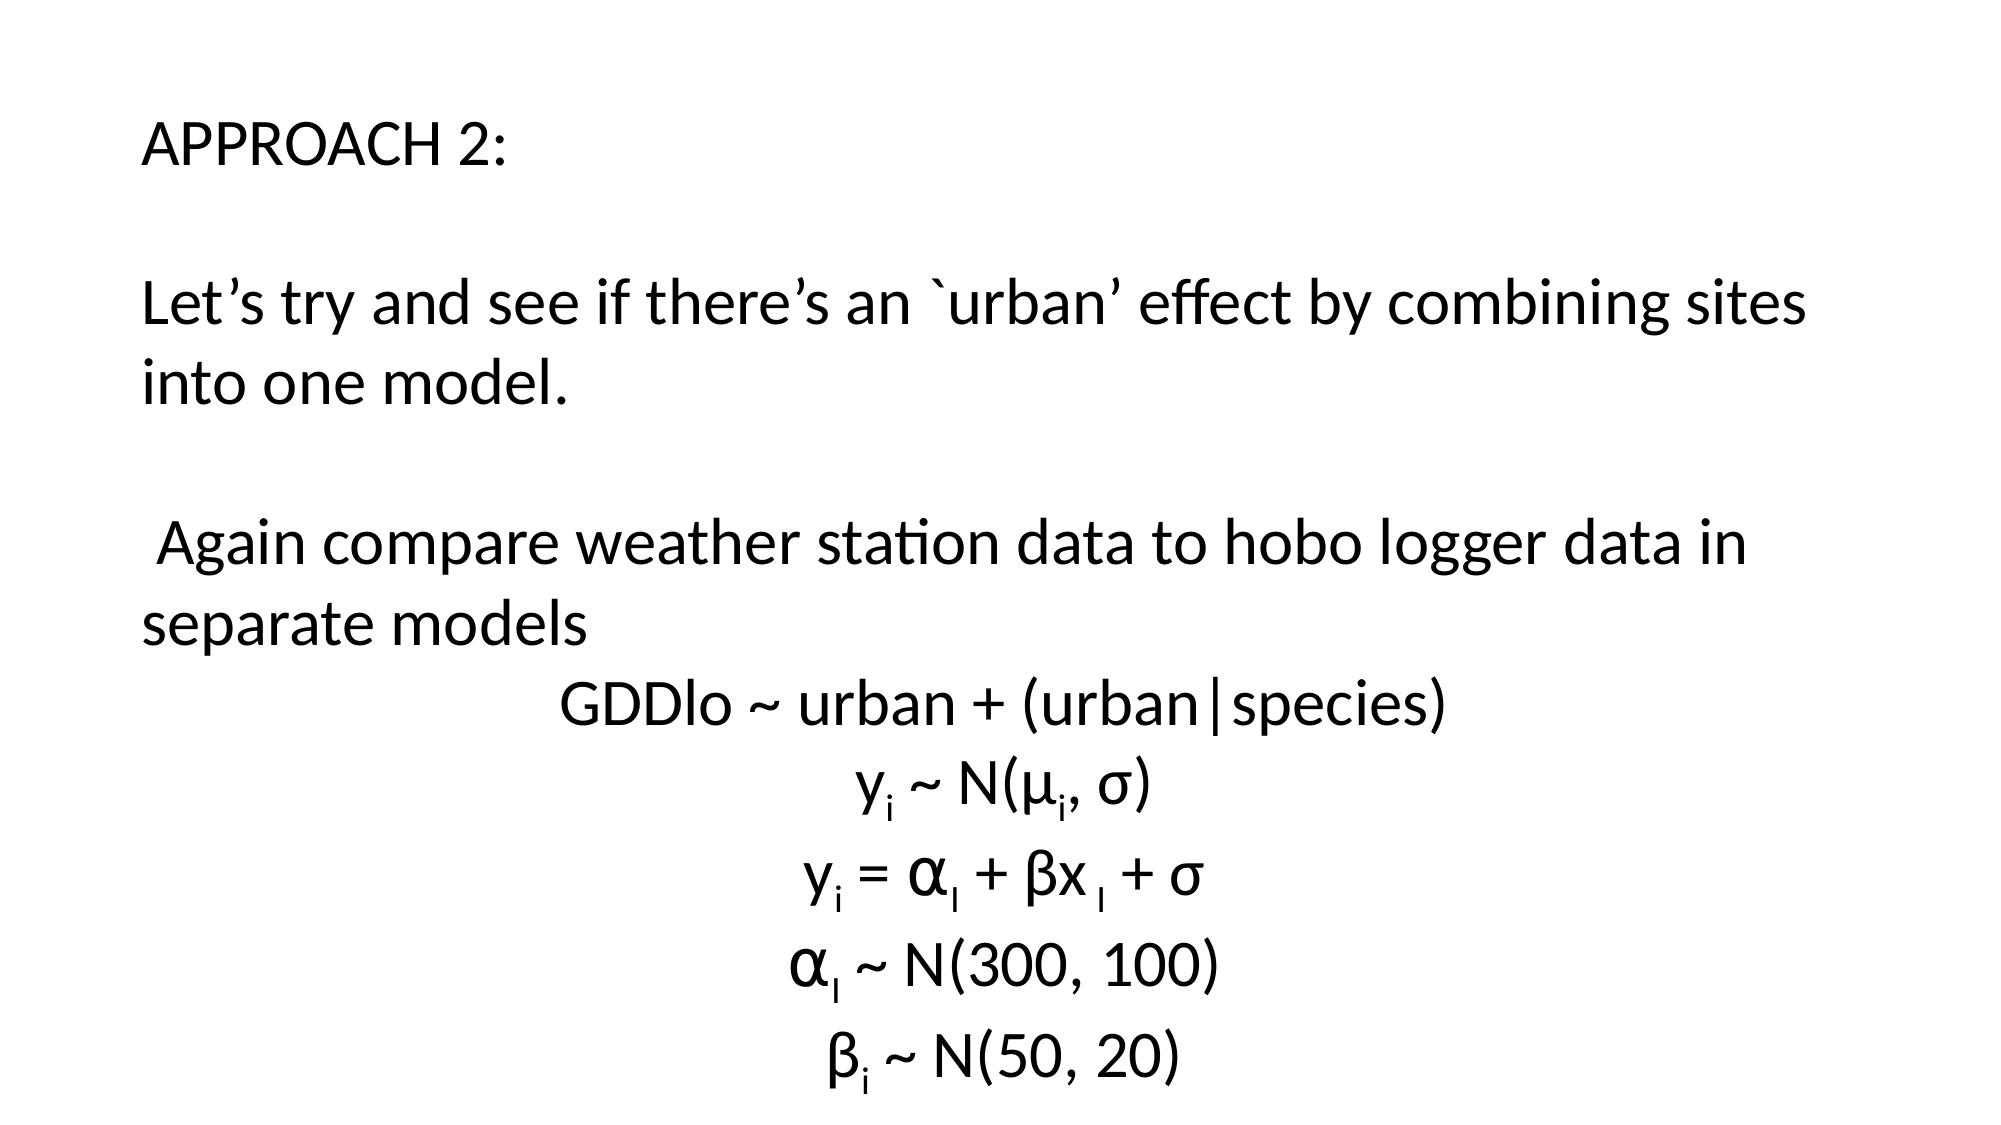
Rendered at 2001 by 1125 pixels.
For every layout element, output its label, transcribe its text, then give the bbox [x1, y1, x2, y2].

text_box APPROACH 2: Let’s try and see if there’s an `urban’ effect by combining sites into one model. Again compare weather station data to hobo logger data in separate models GDDlo ~ urban + (urban|species) yi ~ N(μi, σ) yi = ⍺I + βx I + σ ⍺I ~ N(300, 100) βi ~ N(50, 20) [126, 91, 1883, 1110]
